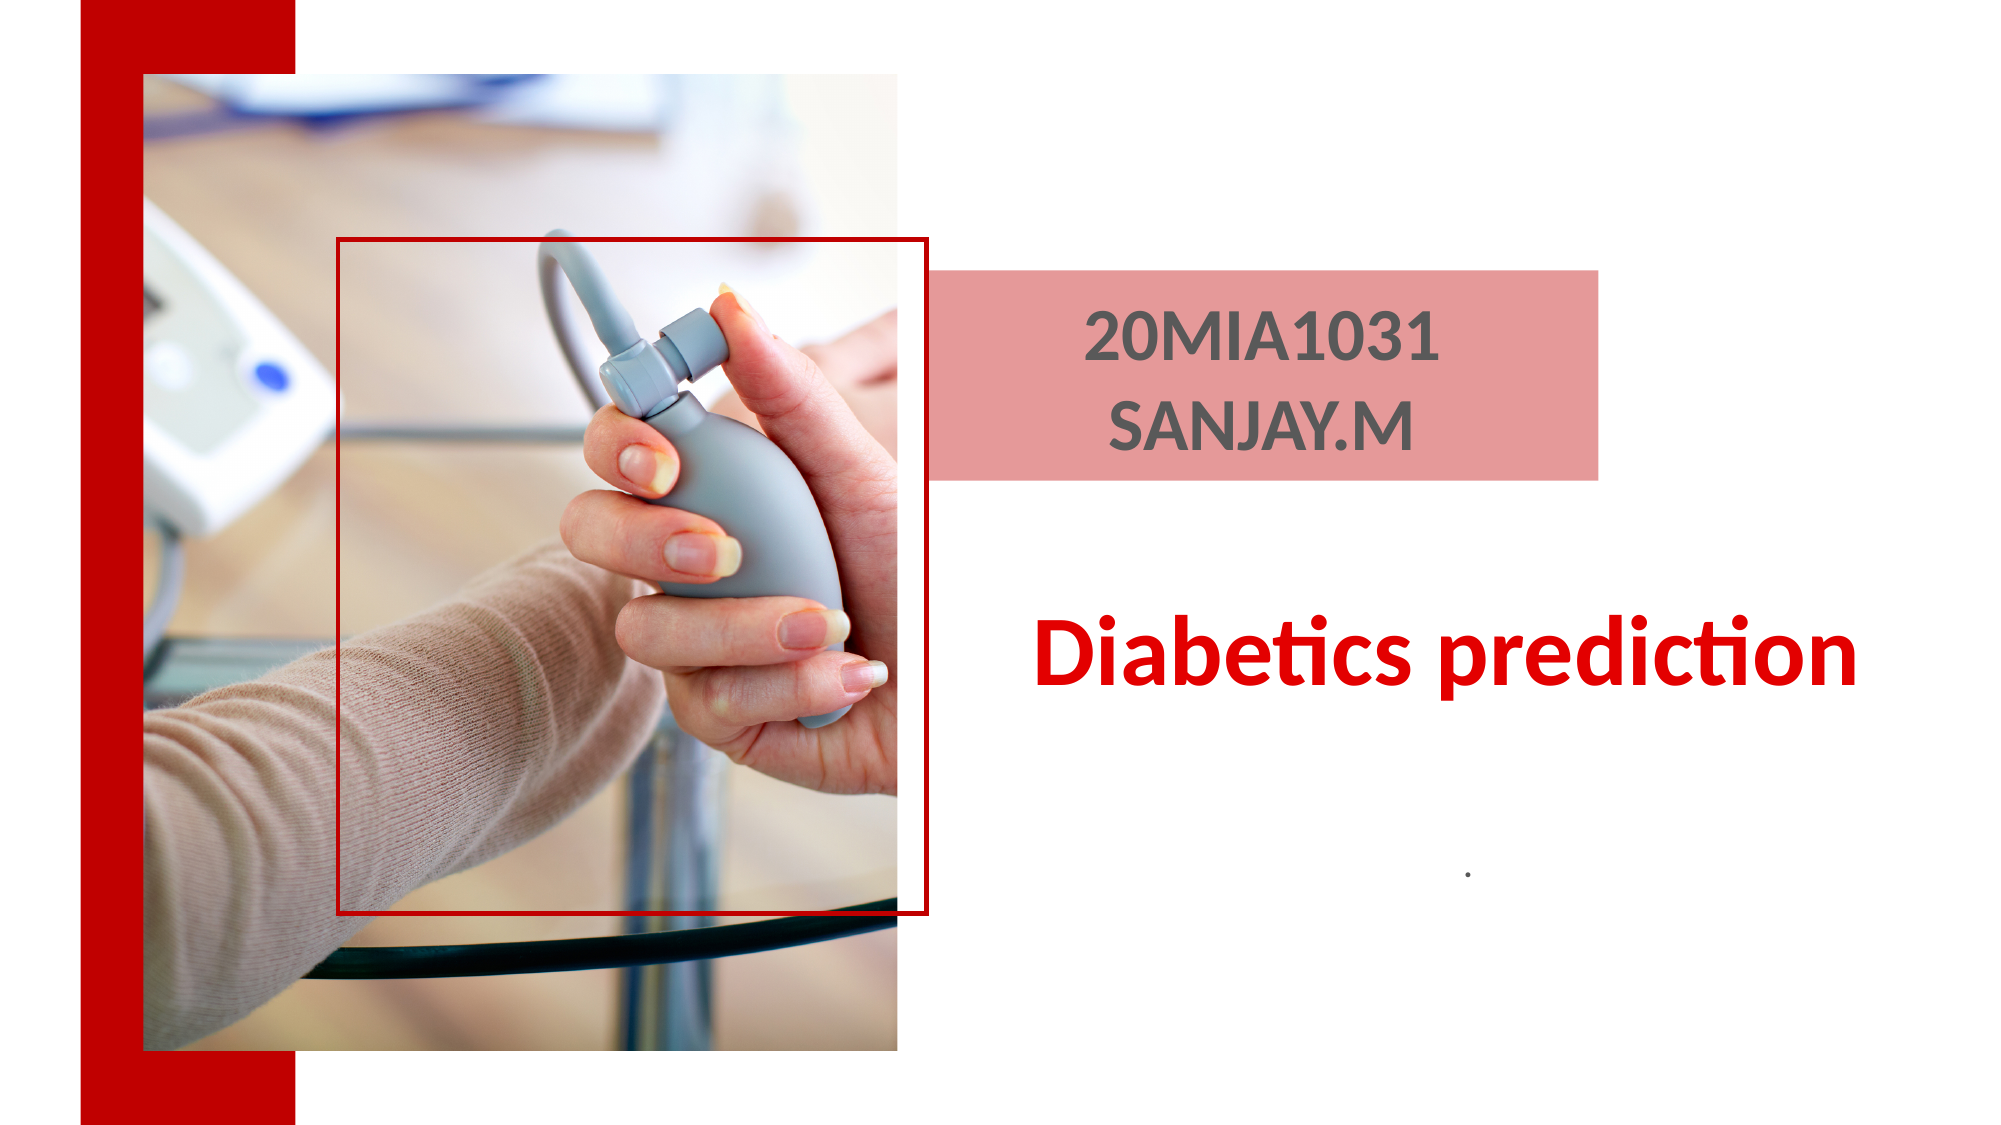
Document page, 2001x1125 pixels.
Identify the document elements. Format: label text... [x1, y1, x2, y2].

text_box 20MIA1031 SANJAY.M [926, 269, 1599, 482]
text_box Diabetics prediction [926, 528, 1968, 764]
text_box [80, 0, 296, 1125]
text_box [898, 238, 928, 914]
picture [143, 74, 898, 1051]
text_box . [968, 766, 1968, 943]
